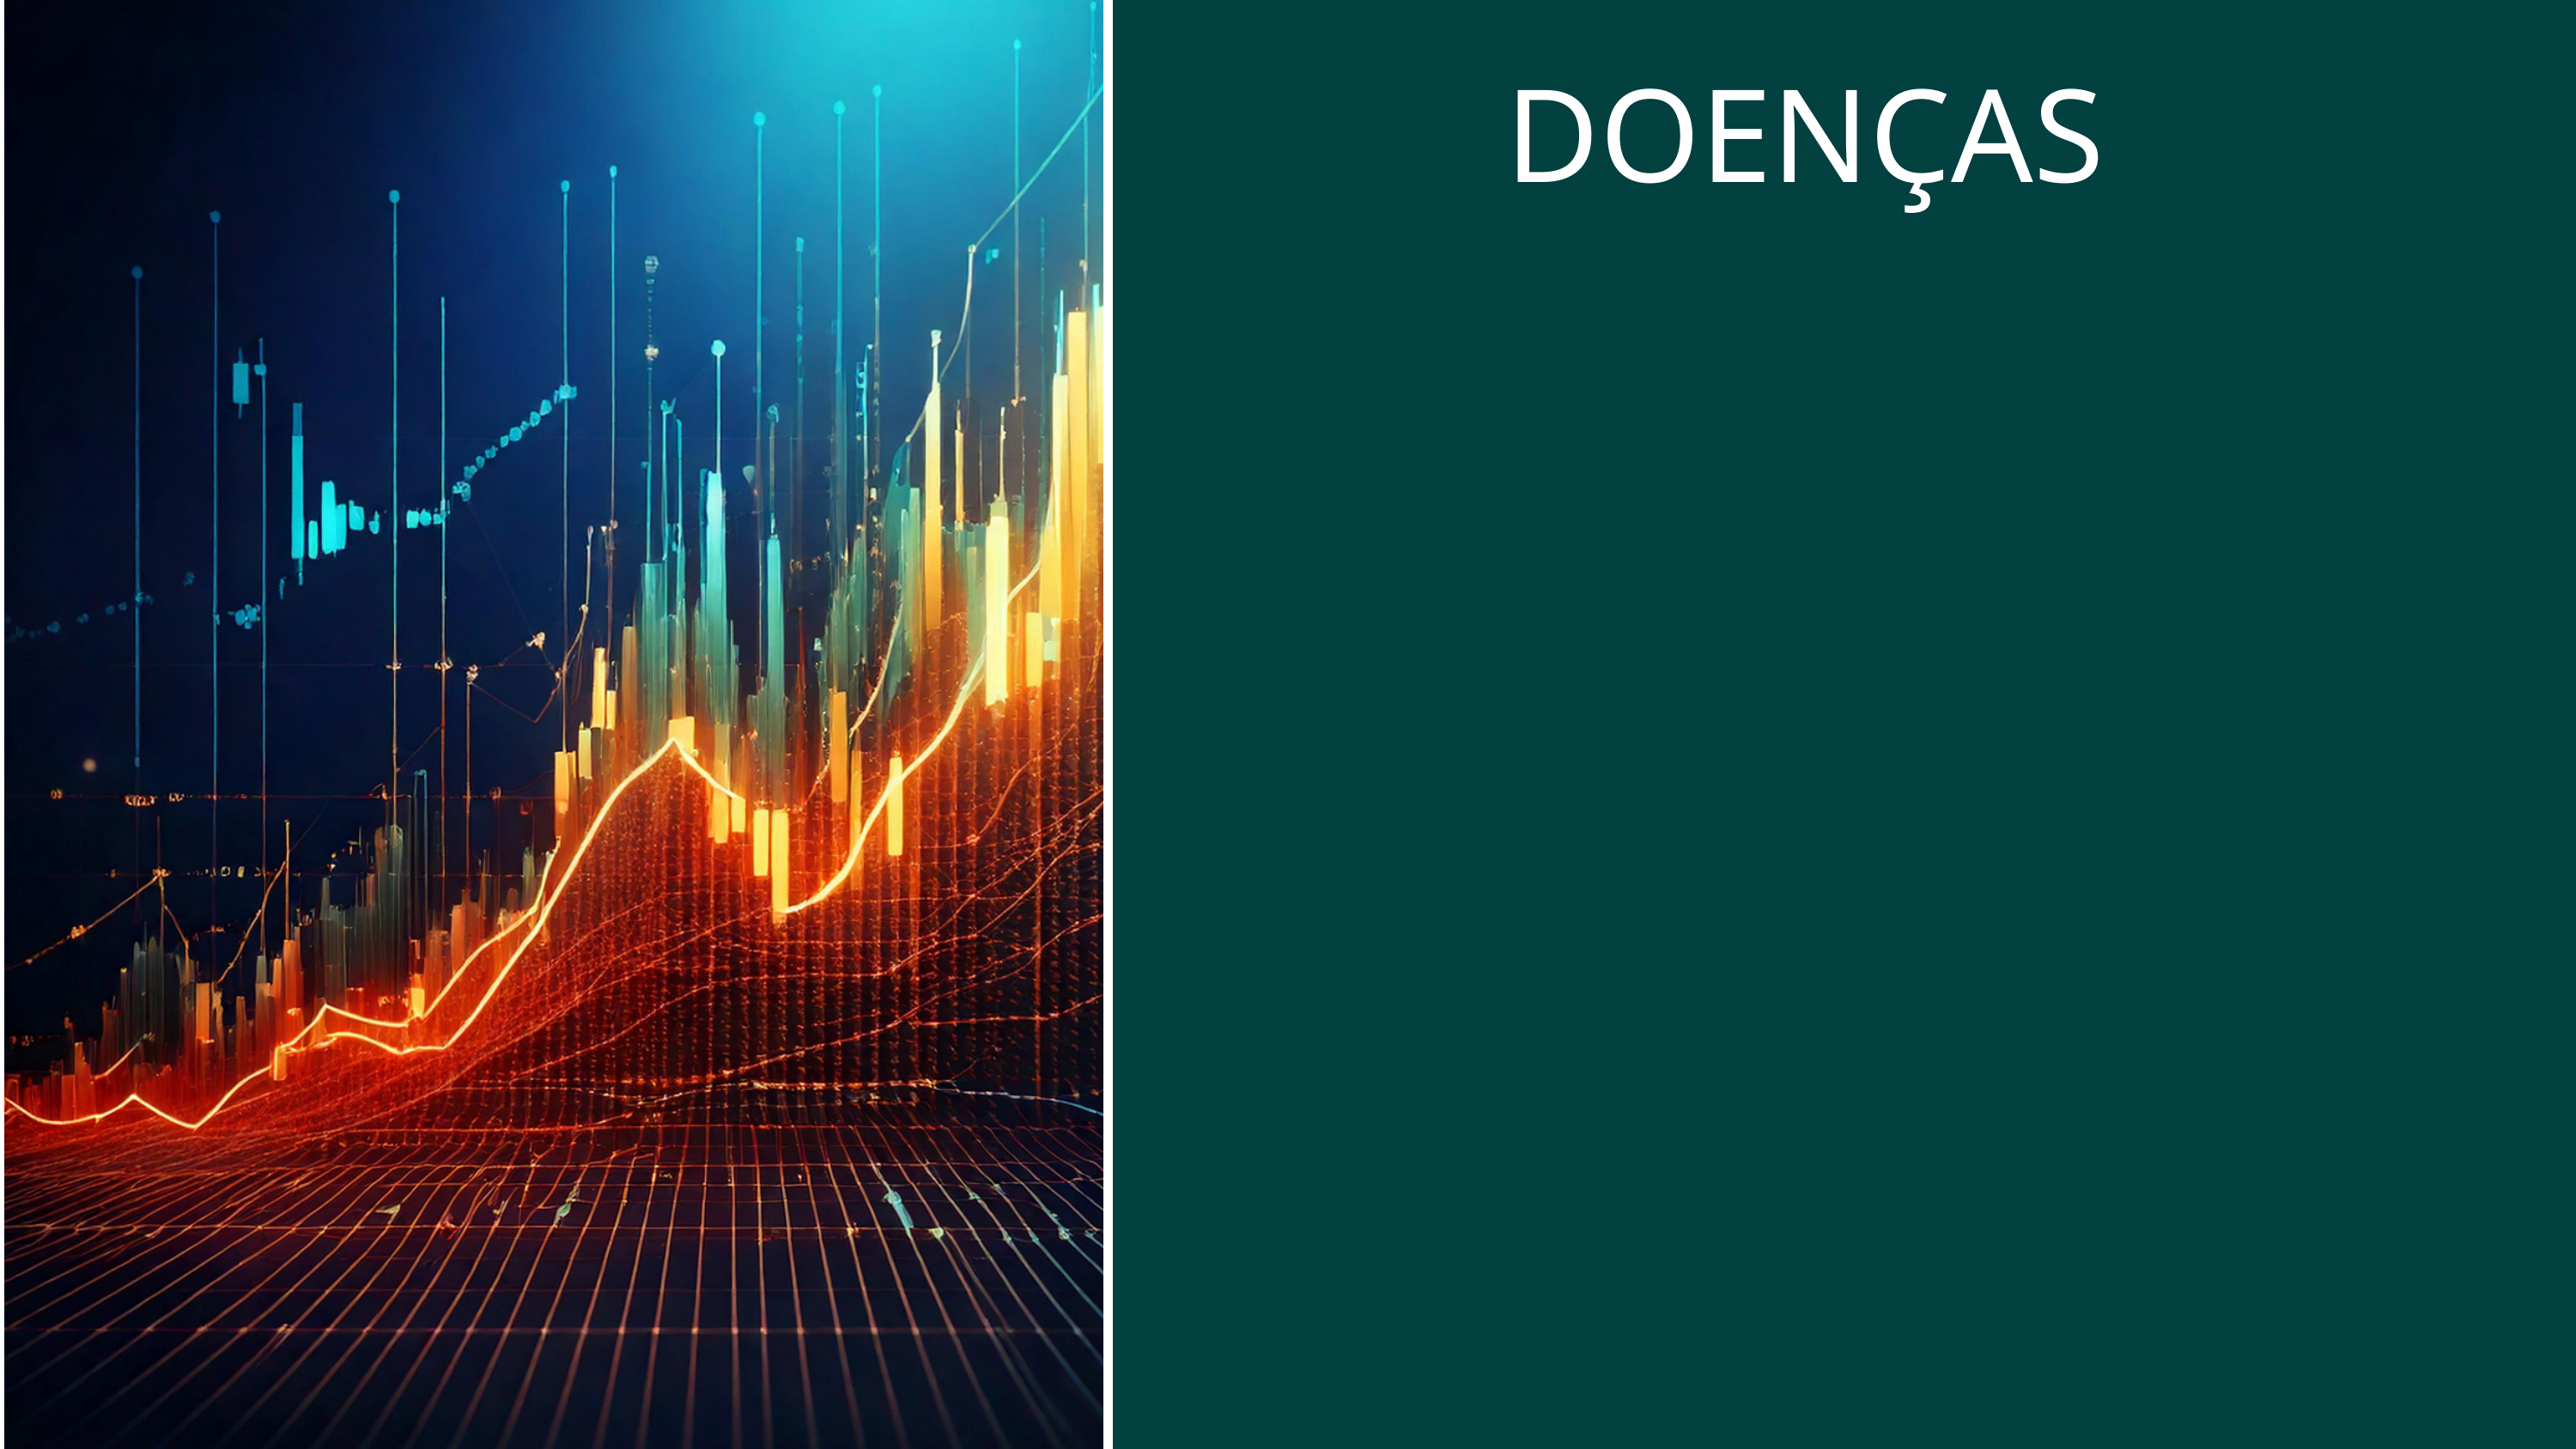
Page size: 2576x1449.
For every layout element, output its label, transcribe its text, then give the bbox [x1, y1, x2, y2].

text_box [0, 0, 1109, 1449]
text_box DOENÇAS [1322, 62, 2288, 209]
